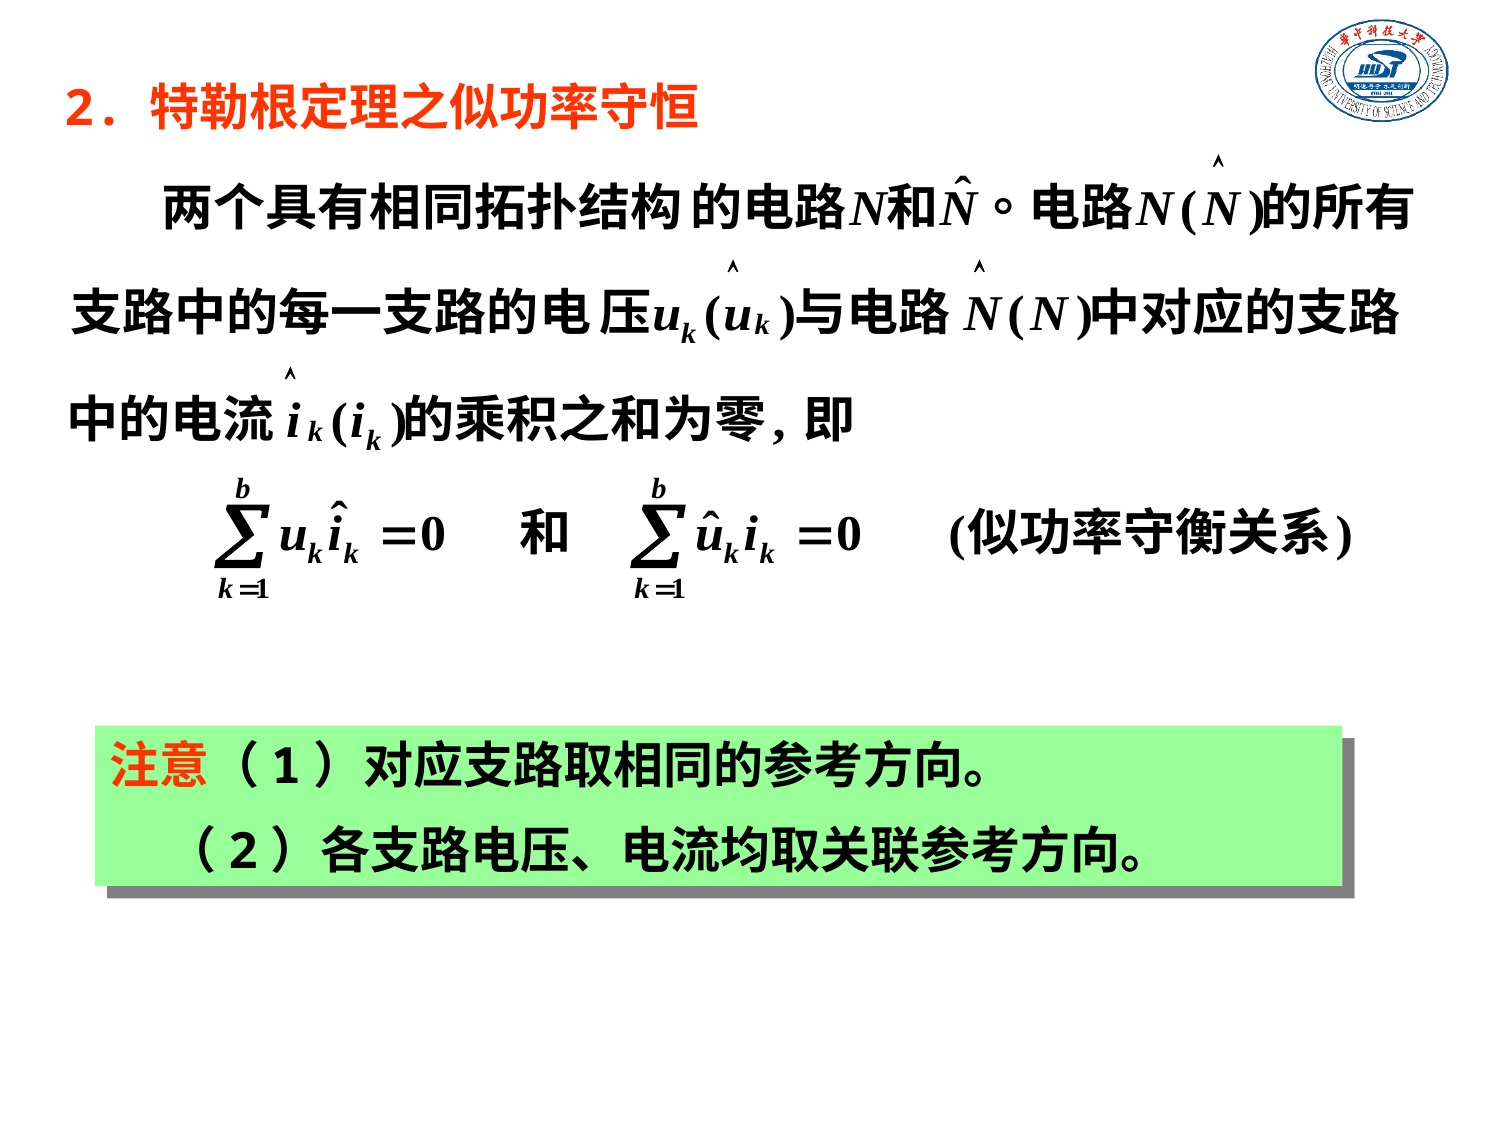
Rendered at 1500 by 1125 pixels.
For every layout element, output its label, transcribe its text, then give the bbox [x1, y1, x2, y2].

text_box 注意（1）对应支路取相同的参考方向。 （2）各支路电压、电流均取关联参考方向。 [95, 725, 1343, 886]
text_box 2. 特勒根定理之似功率守恒 [50, 67, 809, 143]
picture [1305, 13, 1459, 125]
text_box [64, 144, 1427, 608]
